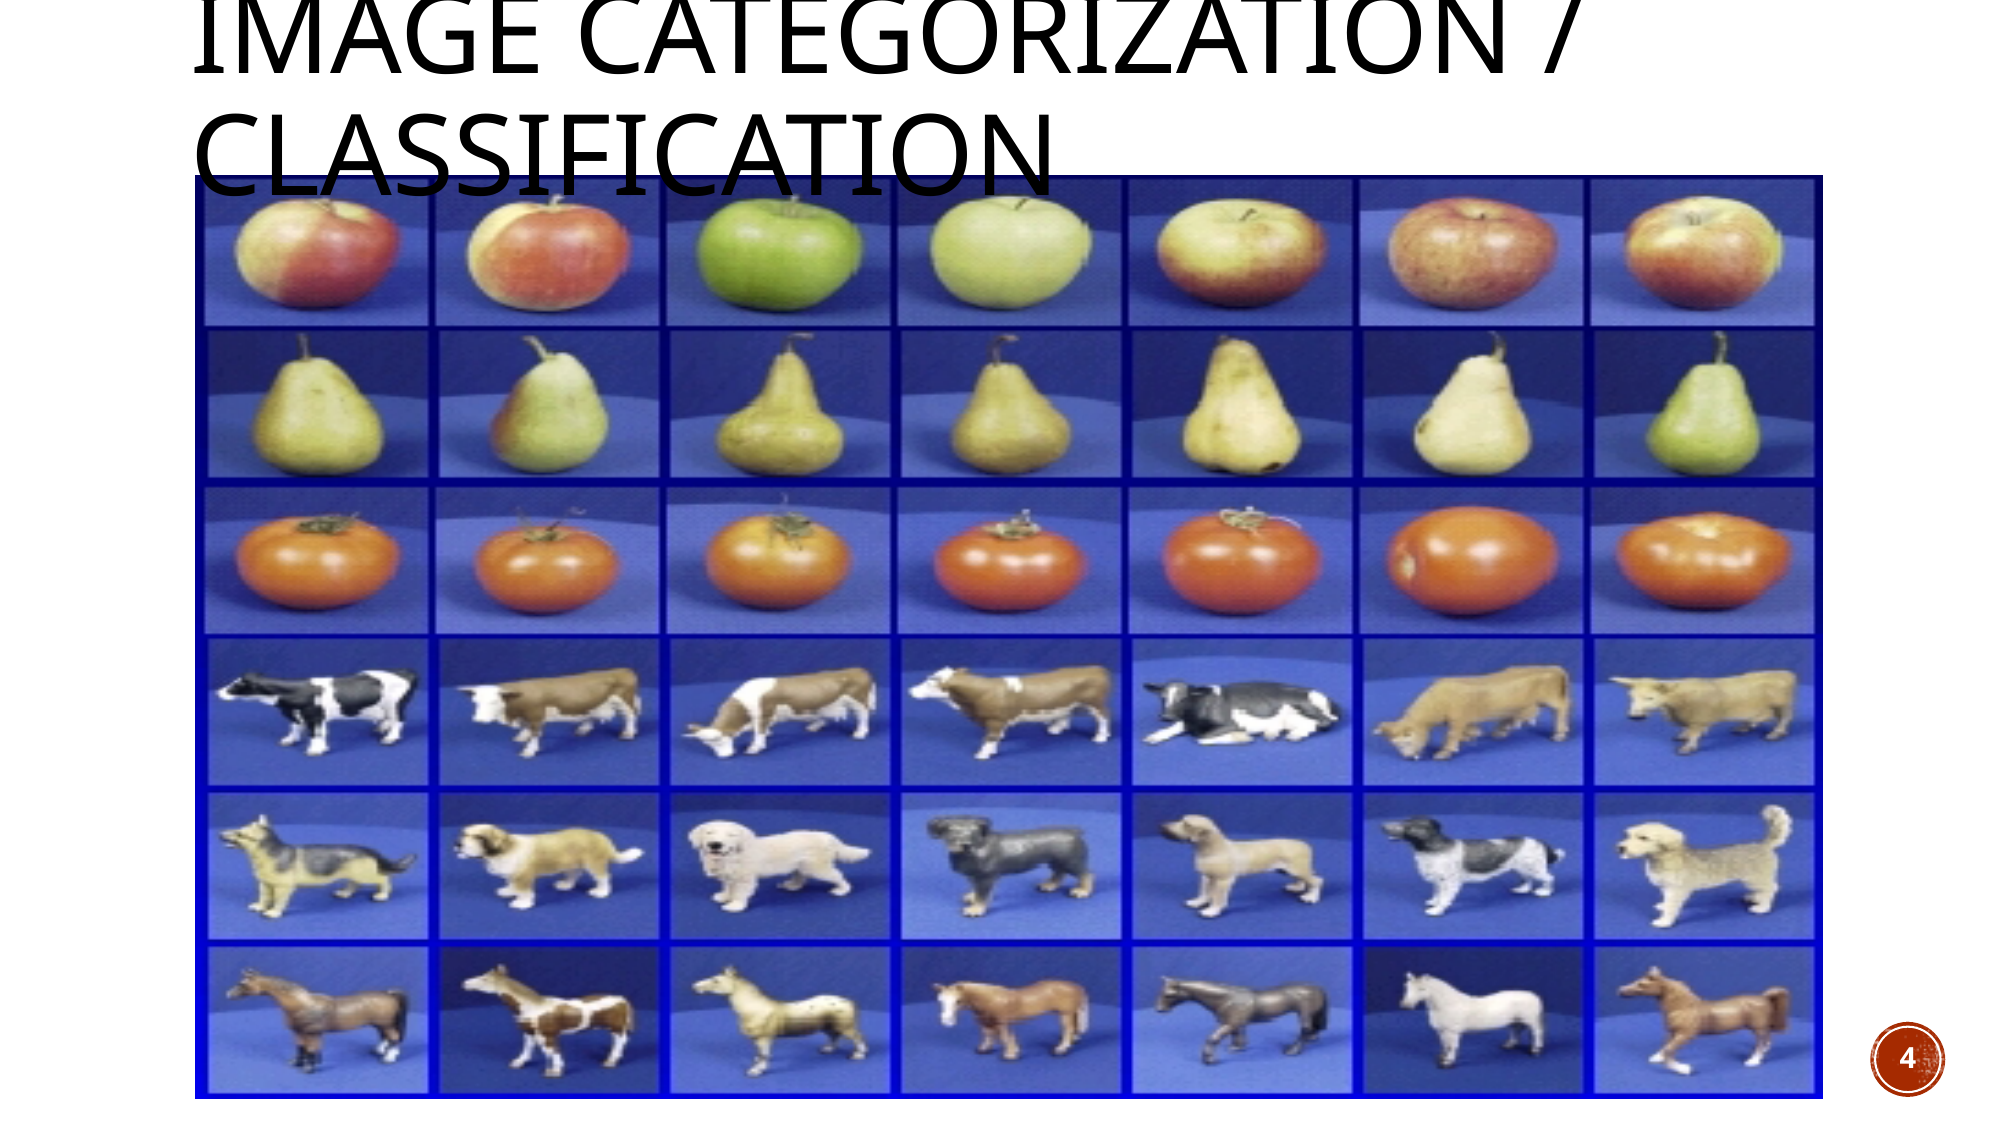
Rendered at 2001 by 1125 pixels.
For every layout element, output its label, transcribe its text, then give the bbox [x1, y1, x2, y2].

picture [195, 179, 1823, 1099]
slide_number 4 [1855, 1028, 1961, 1089]
title Image categorization / CLASSIFICATION [175, 2, 1884, 195]
